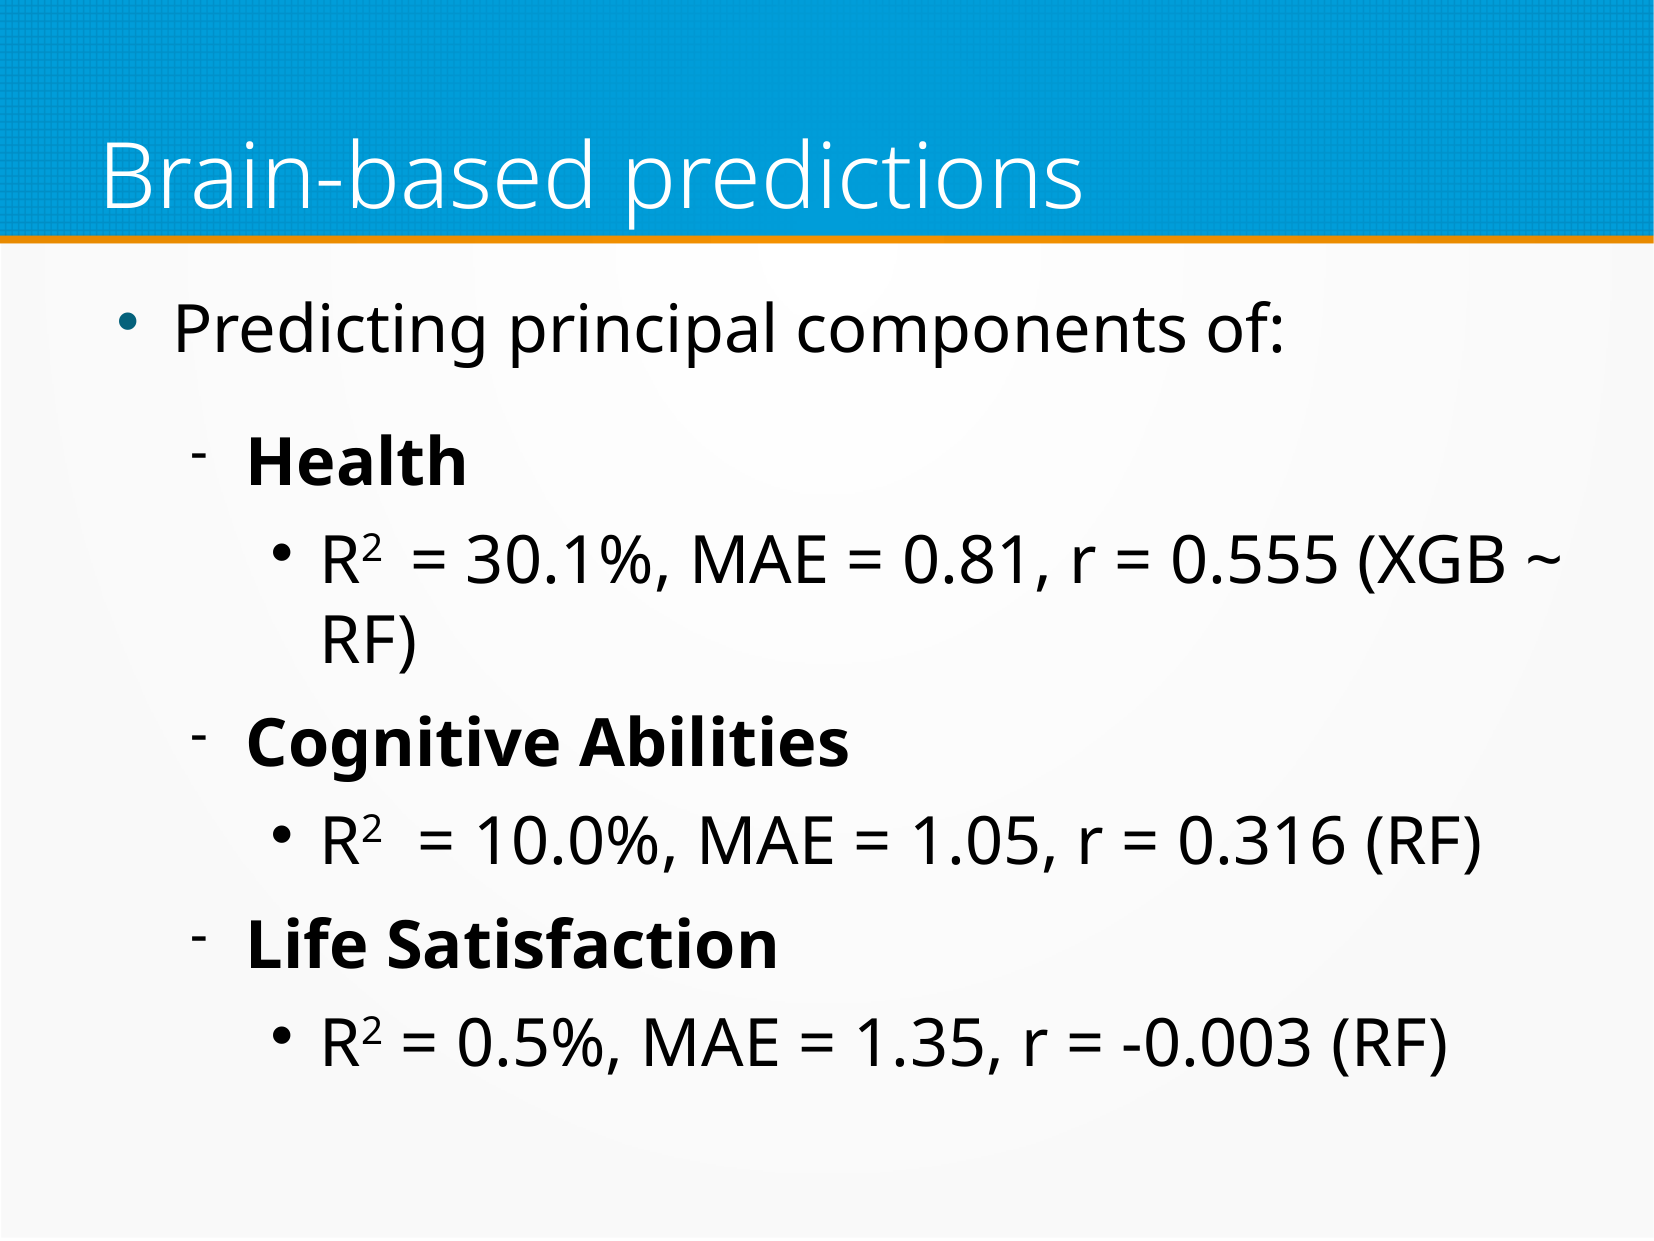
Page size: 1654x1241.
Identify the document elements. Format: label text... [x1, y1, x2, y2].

list Predicting principal components of: Health R2 = 30.1%, MAE = 0.81, r = 0.555 (XGB ~ RF) Cognitive Abilities R2 = 10.0%, MAE = 1.05, r = 0.316 (RF) Life Satisfaction R2 = 0.5%, MAE = 1.35, r = -0.003 (RF) [98, 285, 1624, 1181]
title Brain-based predictions [98, 19, 1654, 227]
picture [0, 236, 1654, 1241]
